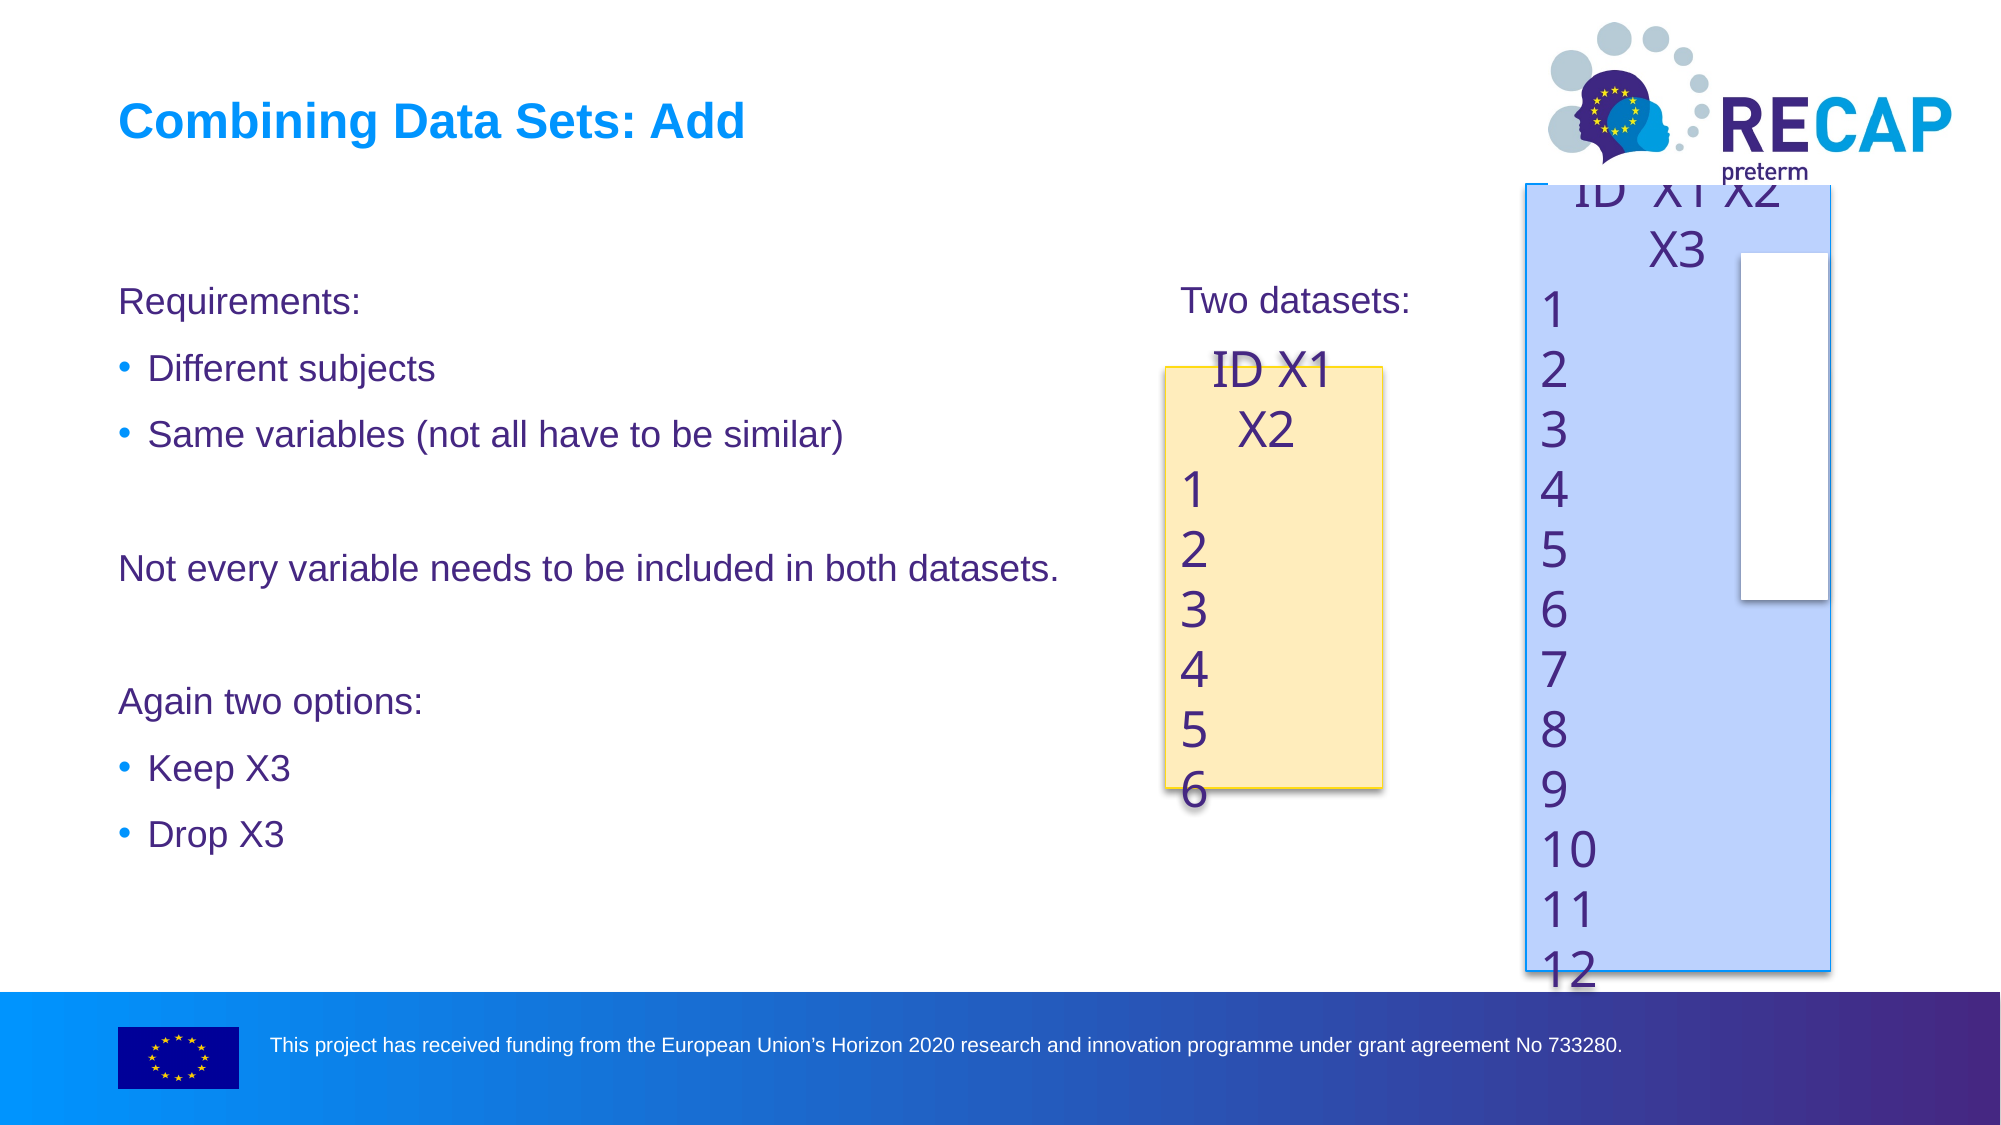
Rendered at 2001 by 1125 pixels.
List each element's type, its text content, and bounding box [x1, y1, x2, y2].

picture [1547, 22, 1953, 185]
title Combining Data Sets: Add [118, 88, 1541, 237]
text_box ID X1 X2 1 2 3 4 5 6 [1165, 366, 1383, 789]
text_box ID X1 X2 X3 1 2 3 4 5 6 7 8 9 10 11 12 [1525, 183, 1831, 972]
text_box [1741, 253, 1828, 600]
text_box Two datasets: [1165, 268, 1520, 328]
list Requirements: Different subjects Same variables (not all have to be similar) Not every variable needs to be included in both datasets. Again two options: Keep X3 Drop X3 [118, 276, 1093, 926]
picture [118, 1027, 239, 1089]
